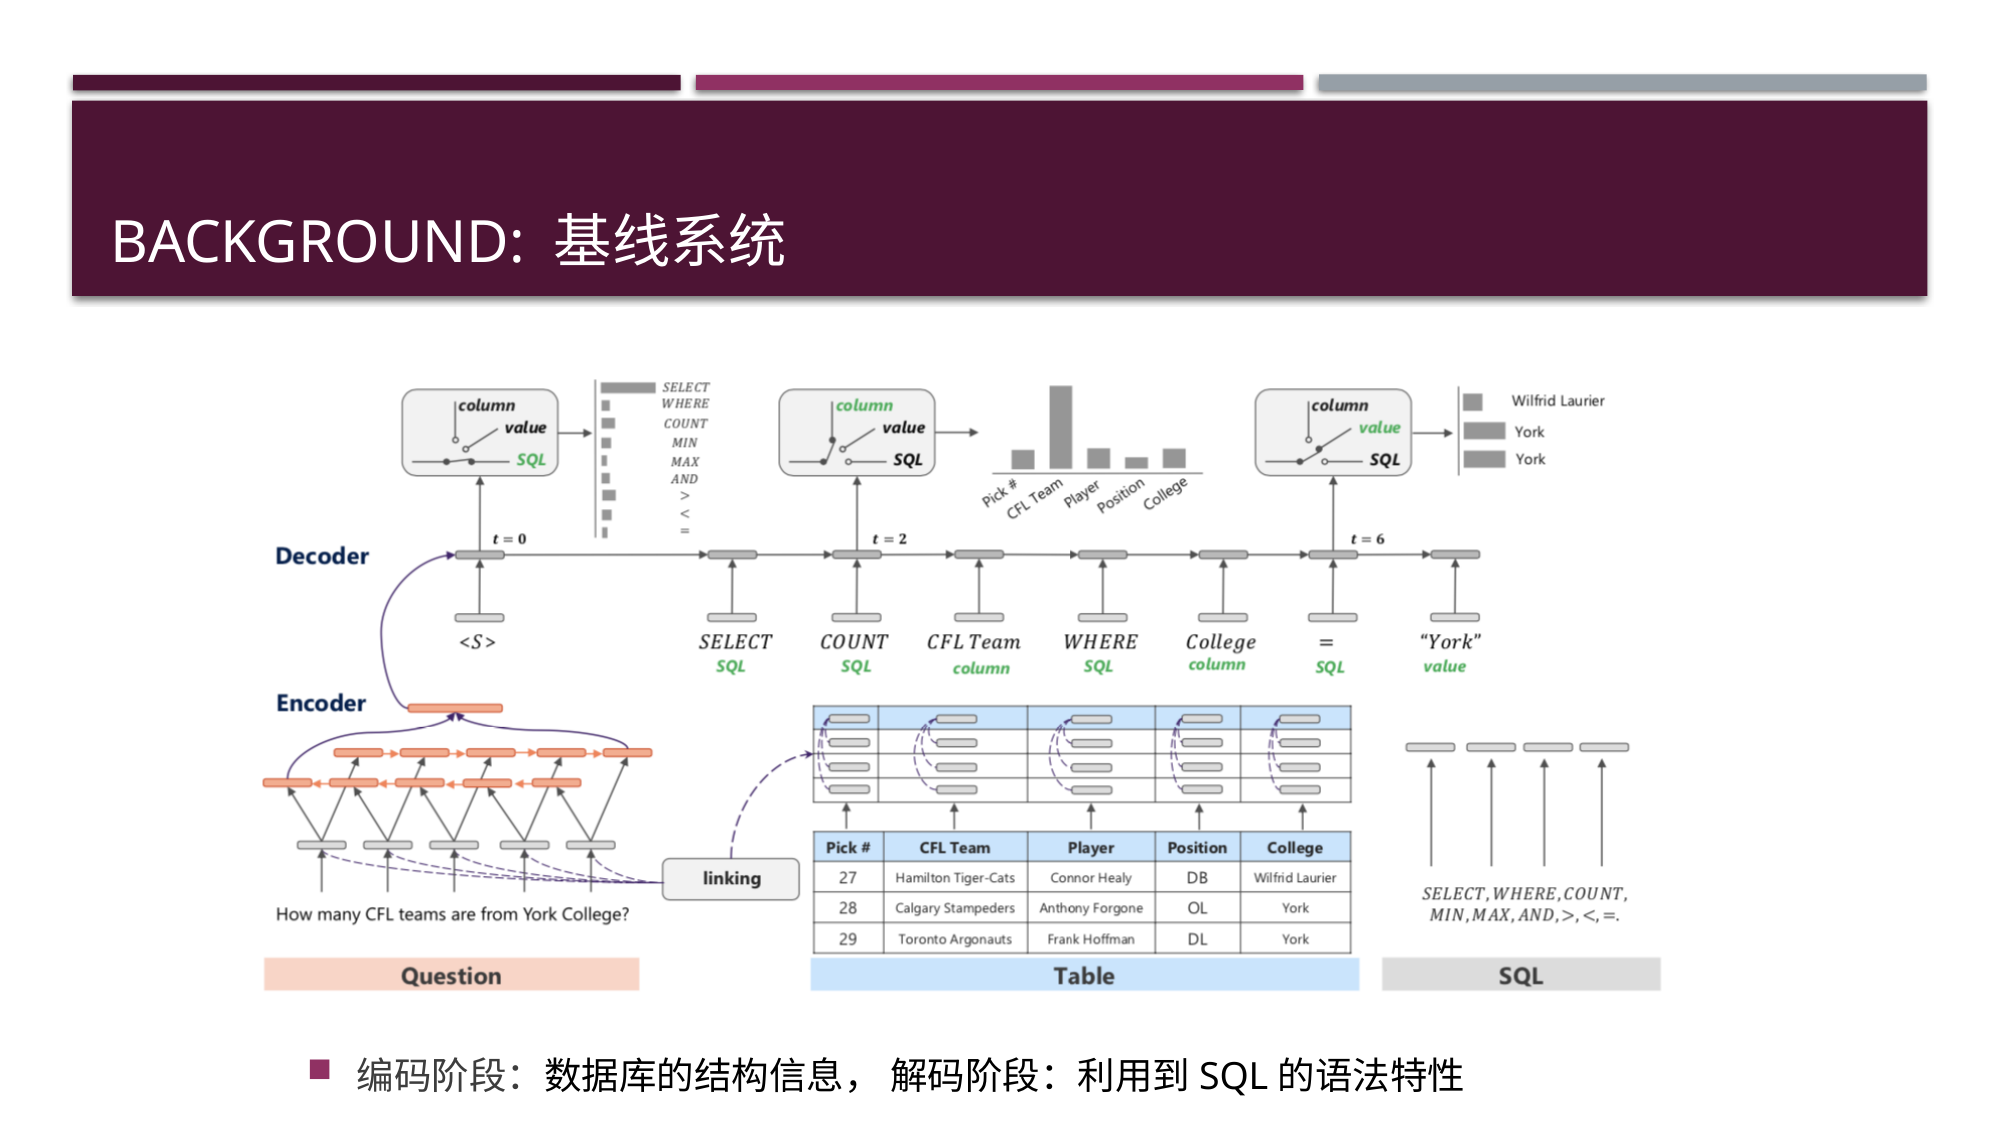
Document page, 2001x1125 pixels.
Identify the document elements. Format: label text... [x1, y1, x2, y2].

picture [220, 344, 1737, 1011]
title Background: 基线系统 [95, 115, 1905, 282]
text_box 编码阶段：数据库的结构信息， 解码阶段：利用到SQL的语法特性 [291, 648, 1779, 1125]
